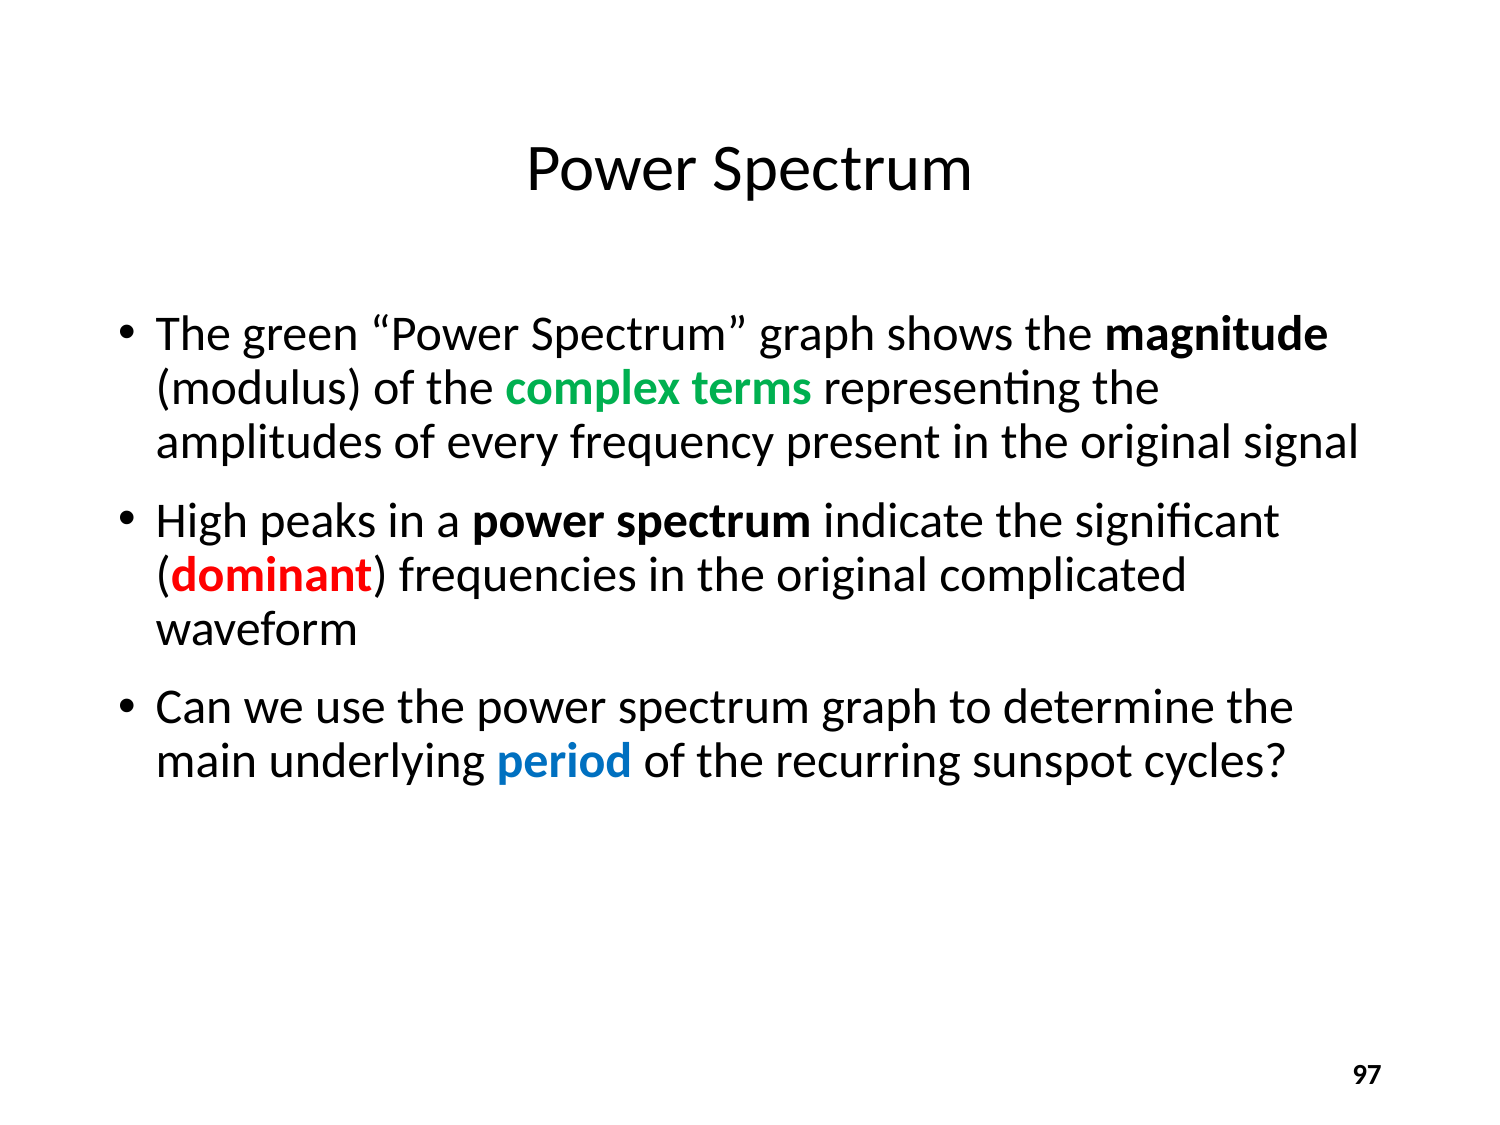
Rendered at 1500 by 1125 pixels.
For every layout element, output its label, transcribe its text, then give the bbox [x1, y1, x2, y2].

title Power Spectrum [103, 59, 1397, 278]
slide_number 97 [1059, 1042, 1397, 1103]
list The green “Power Spectrum” graph shows the magnitude (modulus) of the complex terms representing the amplitudes of every frequency present in the original signal High peaks in a power spectrum indicate the significant (dominant) frequencies in the original complicated waveform Can we use the power spectrum graph to determine the main underlying period of the recurring sunspot cycles? [103, 299, 1397, 1014]
